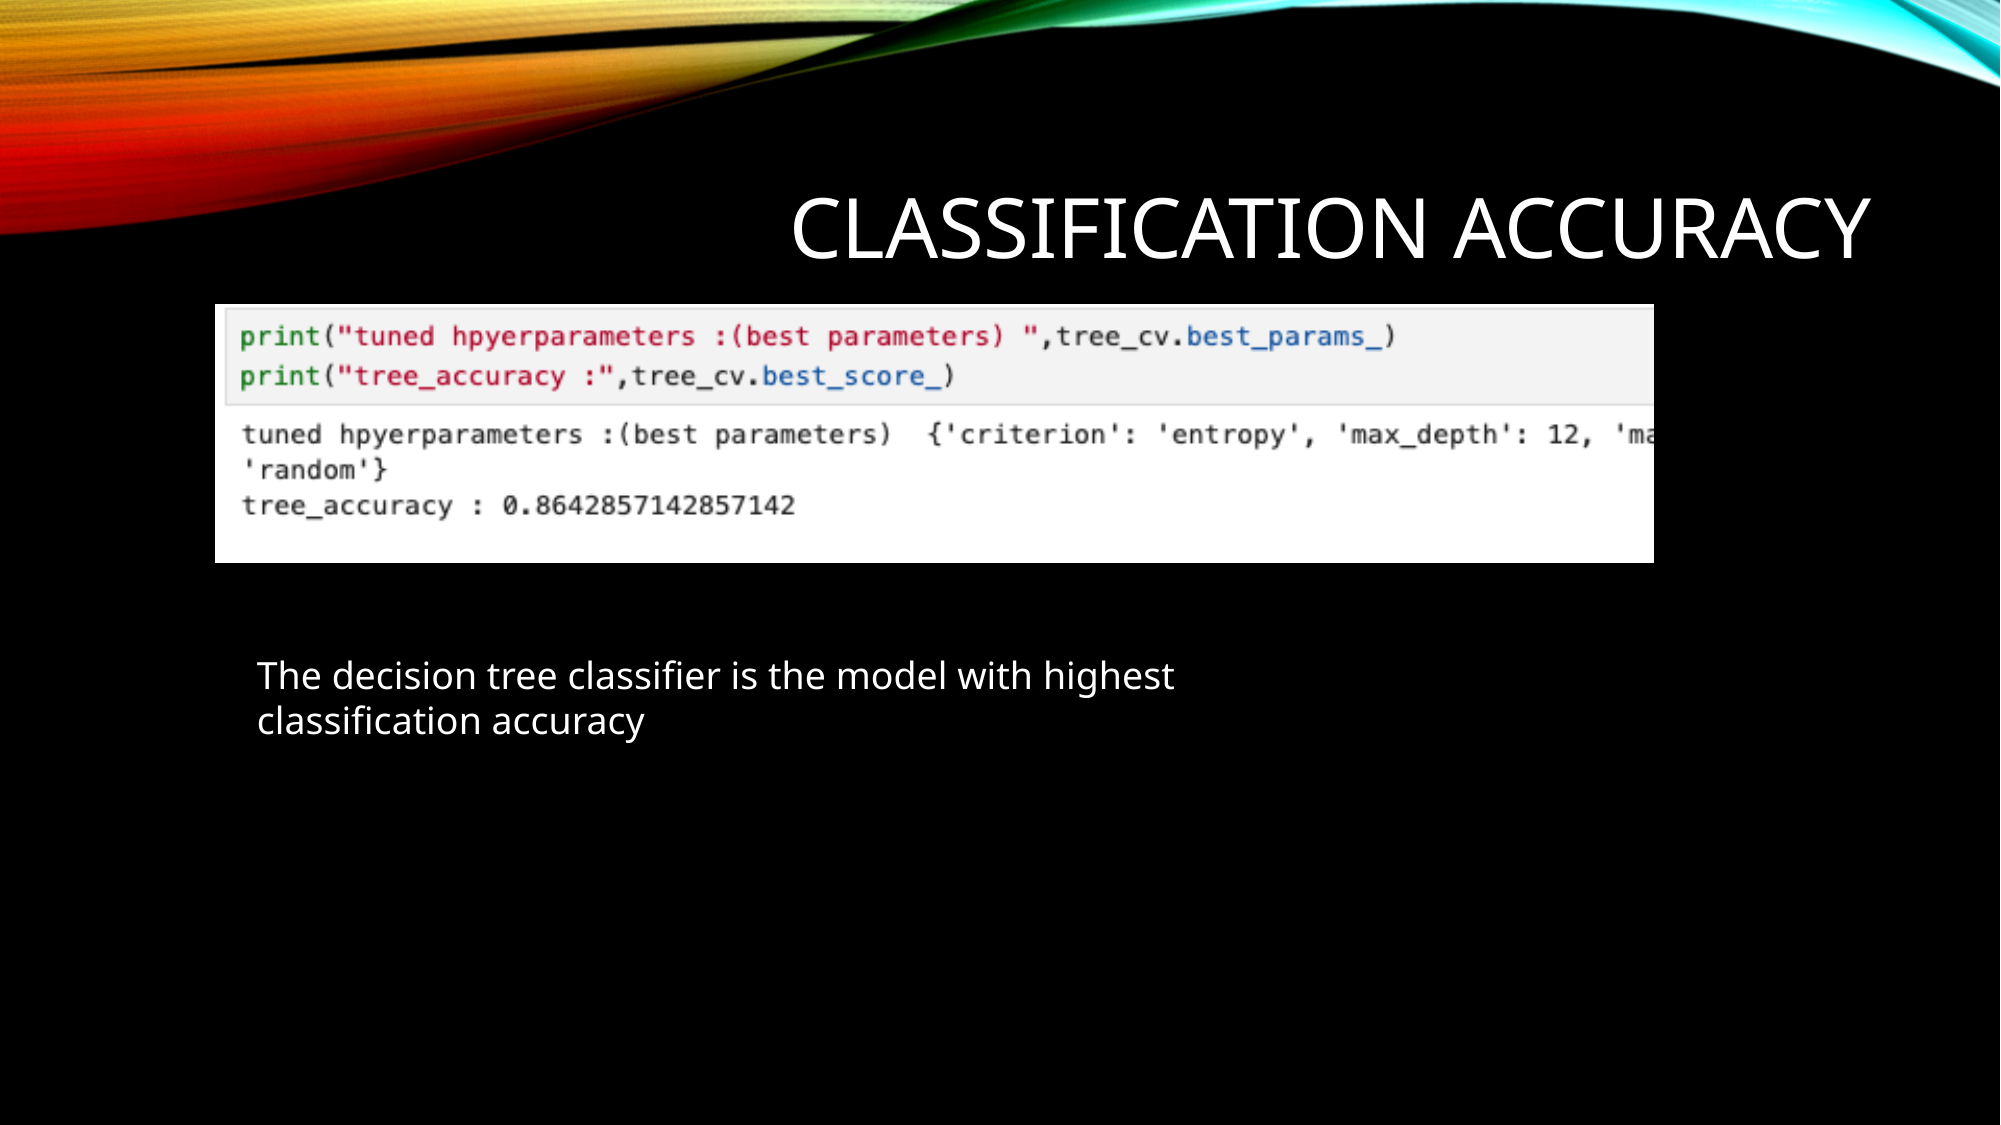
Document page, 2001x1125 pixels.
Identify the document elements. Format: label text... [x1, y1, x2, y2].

title Classification Accuracy [474, 125, 1888, 338]
text_box The decision tree classifier is the model with highest classification accuracy [242, 644, 1290, 750]
picture [0, 0, 2000, 237]
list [215, 303, 1654, 563]
